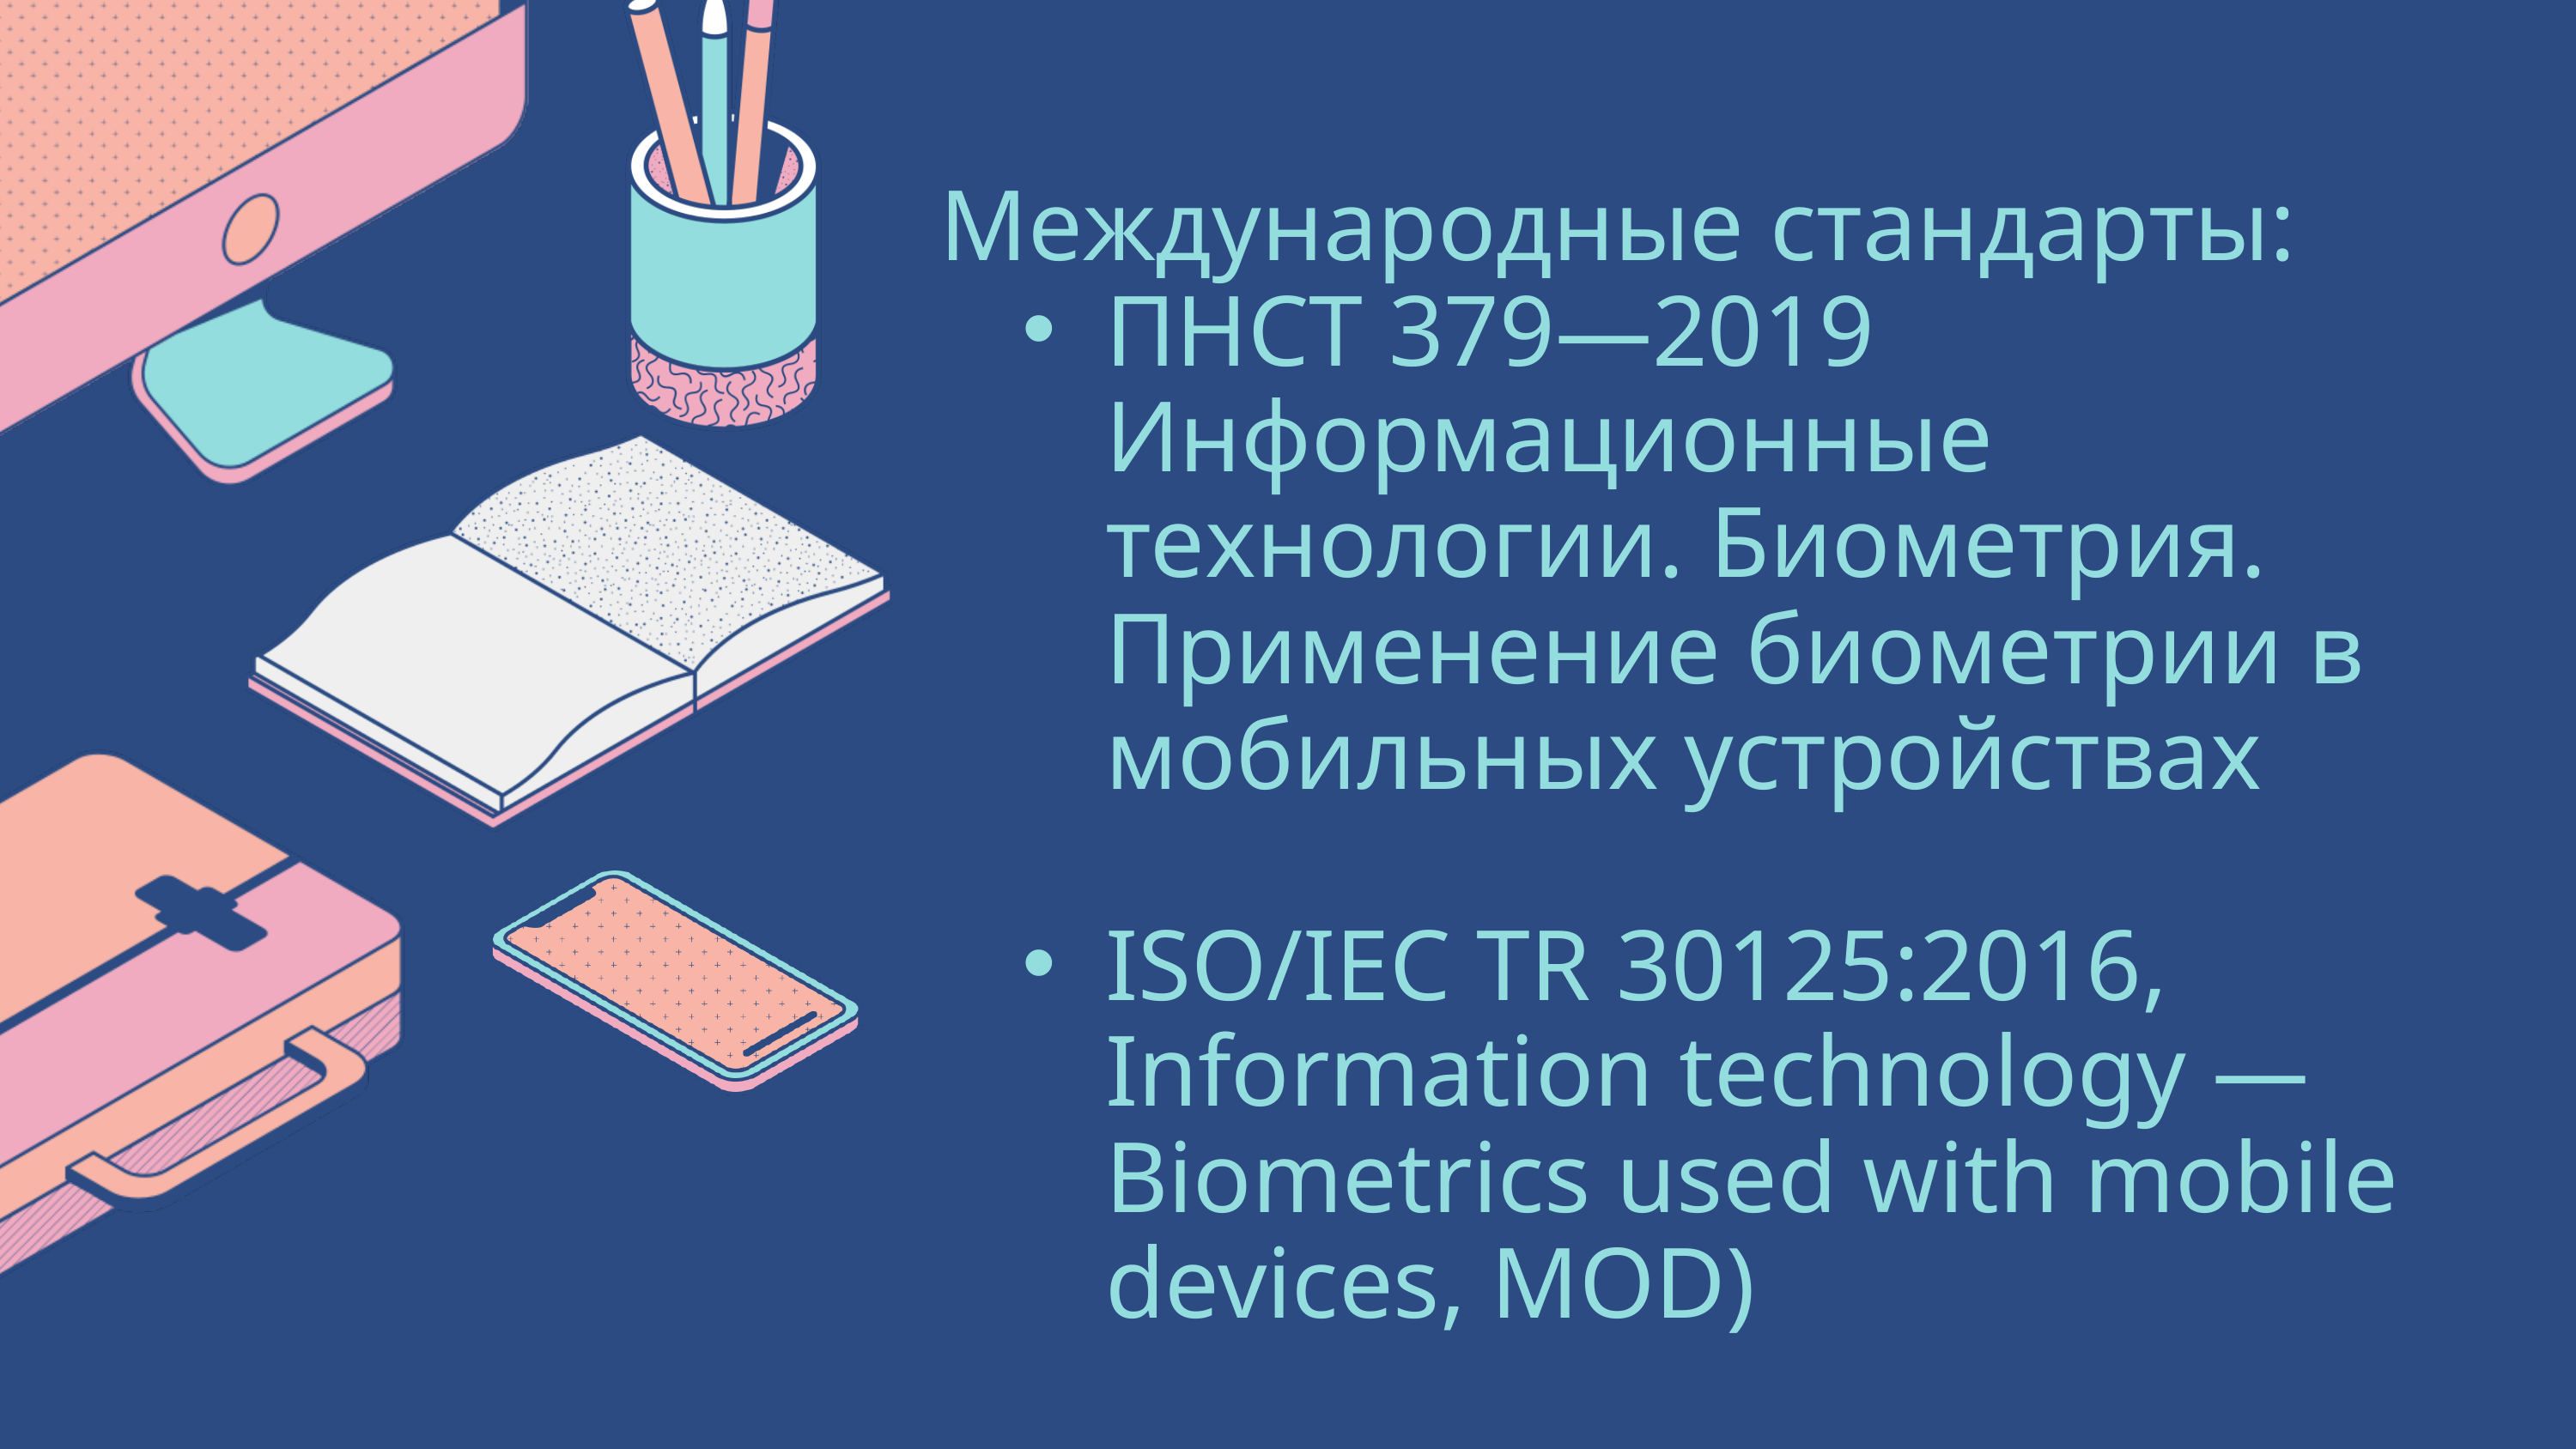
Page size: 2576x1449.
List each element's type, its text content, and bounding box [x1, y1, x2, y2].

picture [0, 0, 894, 1329]
text_box Международные стандарты: ПНСТ 379—2019 Информационные технологии. Биометрия. Применение биометрии в мобильных устройствах ISO/IEC TR 30125:2016, Information technology — Biometrics used with mobile devices, MOD) [939, 173, 2474, 1444]
picture [489, 865, 862, 1096]
